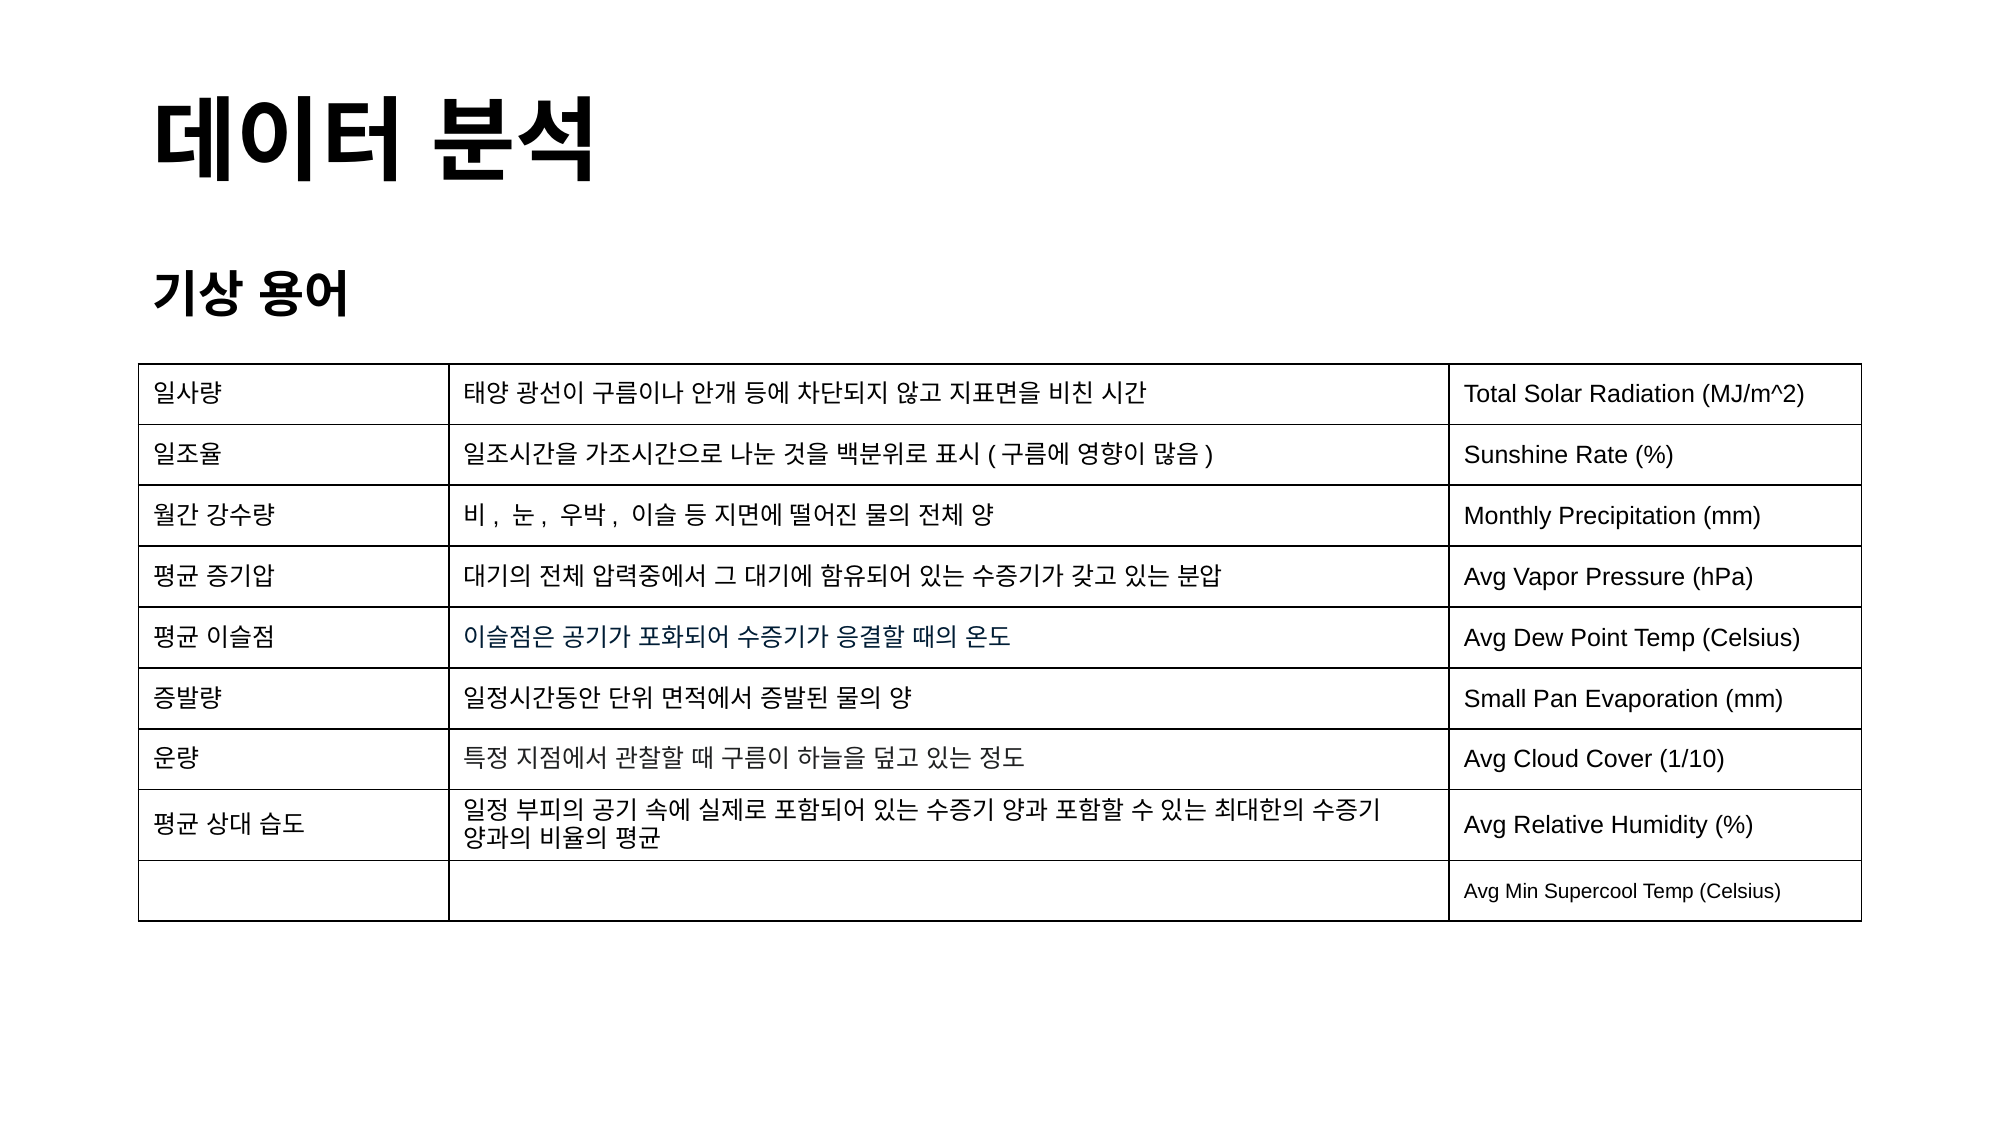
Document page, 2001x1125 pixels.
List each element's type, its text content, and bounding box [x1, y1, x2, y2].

table_cell 대기의 전체 압력중에서 그 대기에 함유되어 있는 수증기가 갖고 있는 분압 [450, 547, 1448, 606]
table_cell Sunshine Rate (%) [1450, 425, 1861, 484]
table_cell 이슬점은 공기가 포화되어 수증기가 응결할 때의 온도 [450, 608, 1448, 667]
table_cell 평균 증기압 [139, 547, 448, 606]
table_cell 평균 이슬점 [139, 608, 448, 667]
table_cell 일조시간을 가조시간으로 나눈 것을 백분위로 표시(구름에 영향이 많음) [450, 425, 1448, 484]
table_cell 월간 강수량 [139, 486, 448, 545]
table_cell Avg Cloud Cover (1/10) [1450, 730, 1861, 789]
table_cell Avg Vapor Pressure (hPa) [1450, 547, 1861, 606]
table_cell Small Pan Evaporation (mm) [1450, 669, 1861, 728]
table_cell 특정 지점에서 관찰할 때 구름이 하늘을 덮고 있는 정도 [450, 730, 1448, 789]
table_cell 일정 부피의 공기 속에 실제로 포함되어 있는 수증기 양과 포함할 수 있는 최대한의 수증기 양과의 비율의 평균 [450, 790, 1448, 860]
table_cell 증발량 [139, 669, 448, 728]
table_header Total Solar Radiation (MJ/m^2) [1450, 365, 1861, 424]
table_cell Avg Relative Humidity (%) [1450, 790, 1861, 860]
table_cell 일조율 [139, 425, 448, 484]
table_cell Avg Min Supercool Temp (Celsius) [1450, 861, 1861, 920]
table_cell 운량 [139, 730, 448, 789]
title 데이터 분석 [137, 59, 1863, 227]
table_header 태양 광선이 구름이나 안개 등에 차단되지 않고 지표면을 비친 시간 [450, 365, 1448, 424]
table_header 일사량 [139, 365, 448, 424]
table_cell 비, 눈, 우박, 이슬 등 지면에 떨어진 물의 전체 양 [450, 486, 1448, 545]
list 기상 용어 [137, 233, 1863, 332]
table_cell Monthly Precipitation (mm) [1450, 486, 1861, 545]
table_cell [139, 861, 448, 920]
table_cell 평균 상대 습도 [139, 790, 448, 860]
table_cell Avg Dew Point Temp (Celsius) [1450, 608, 1861, 667]
table_cell [450, 861, 1448, 920]
table_cell 일정시간동안 단위 면적에서 증발된 물의 양 [450, 669, 1448, 728]
